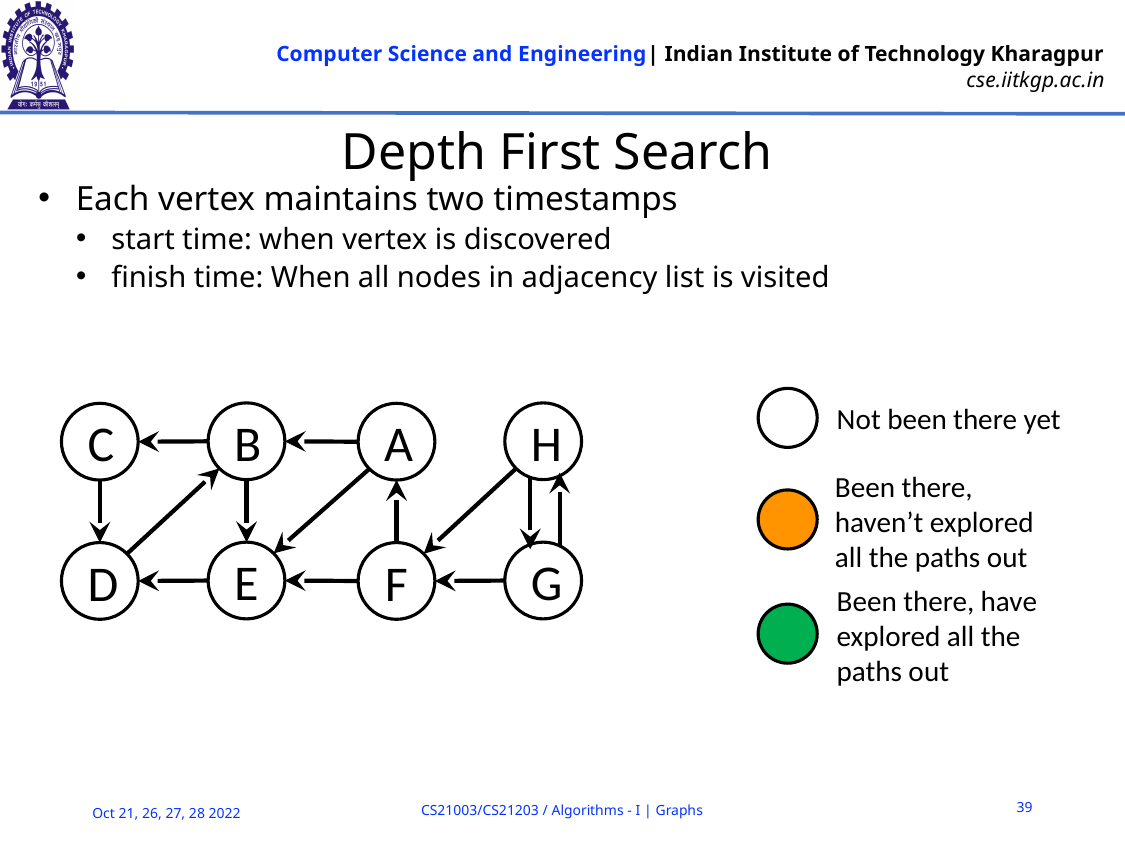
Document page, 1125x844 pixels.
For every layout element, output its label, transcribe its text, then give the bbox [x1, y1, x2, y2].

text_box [758, 388, 1078, 696]
slide_number 39 [992, 786, 1048, 831]
title Depth First Search [35, 78, 1078, 176]
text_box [61, 402, 582, 620]
text_box Each vertex maintains two timestamps start time: when vertex is discovered finish time: When all nodes in adjacency list is visited [23, 176, 1100, 786]
picture [1, 1, 74, 110]
footer CS21003/CS21203 / Algorithms - I | Graphs [185, 787, 940, 833]
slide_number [77, 798, 274, 844]
